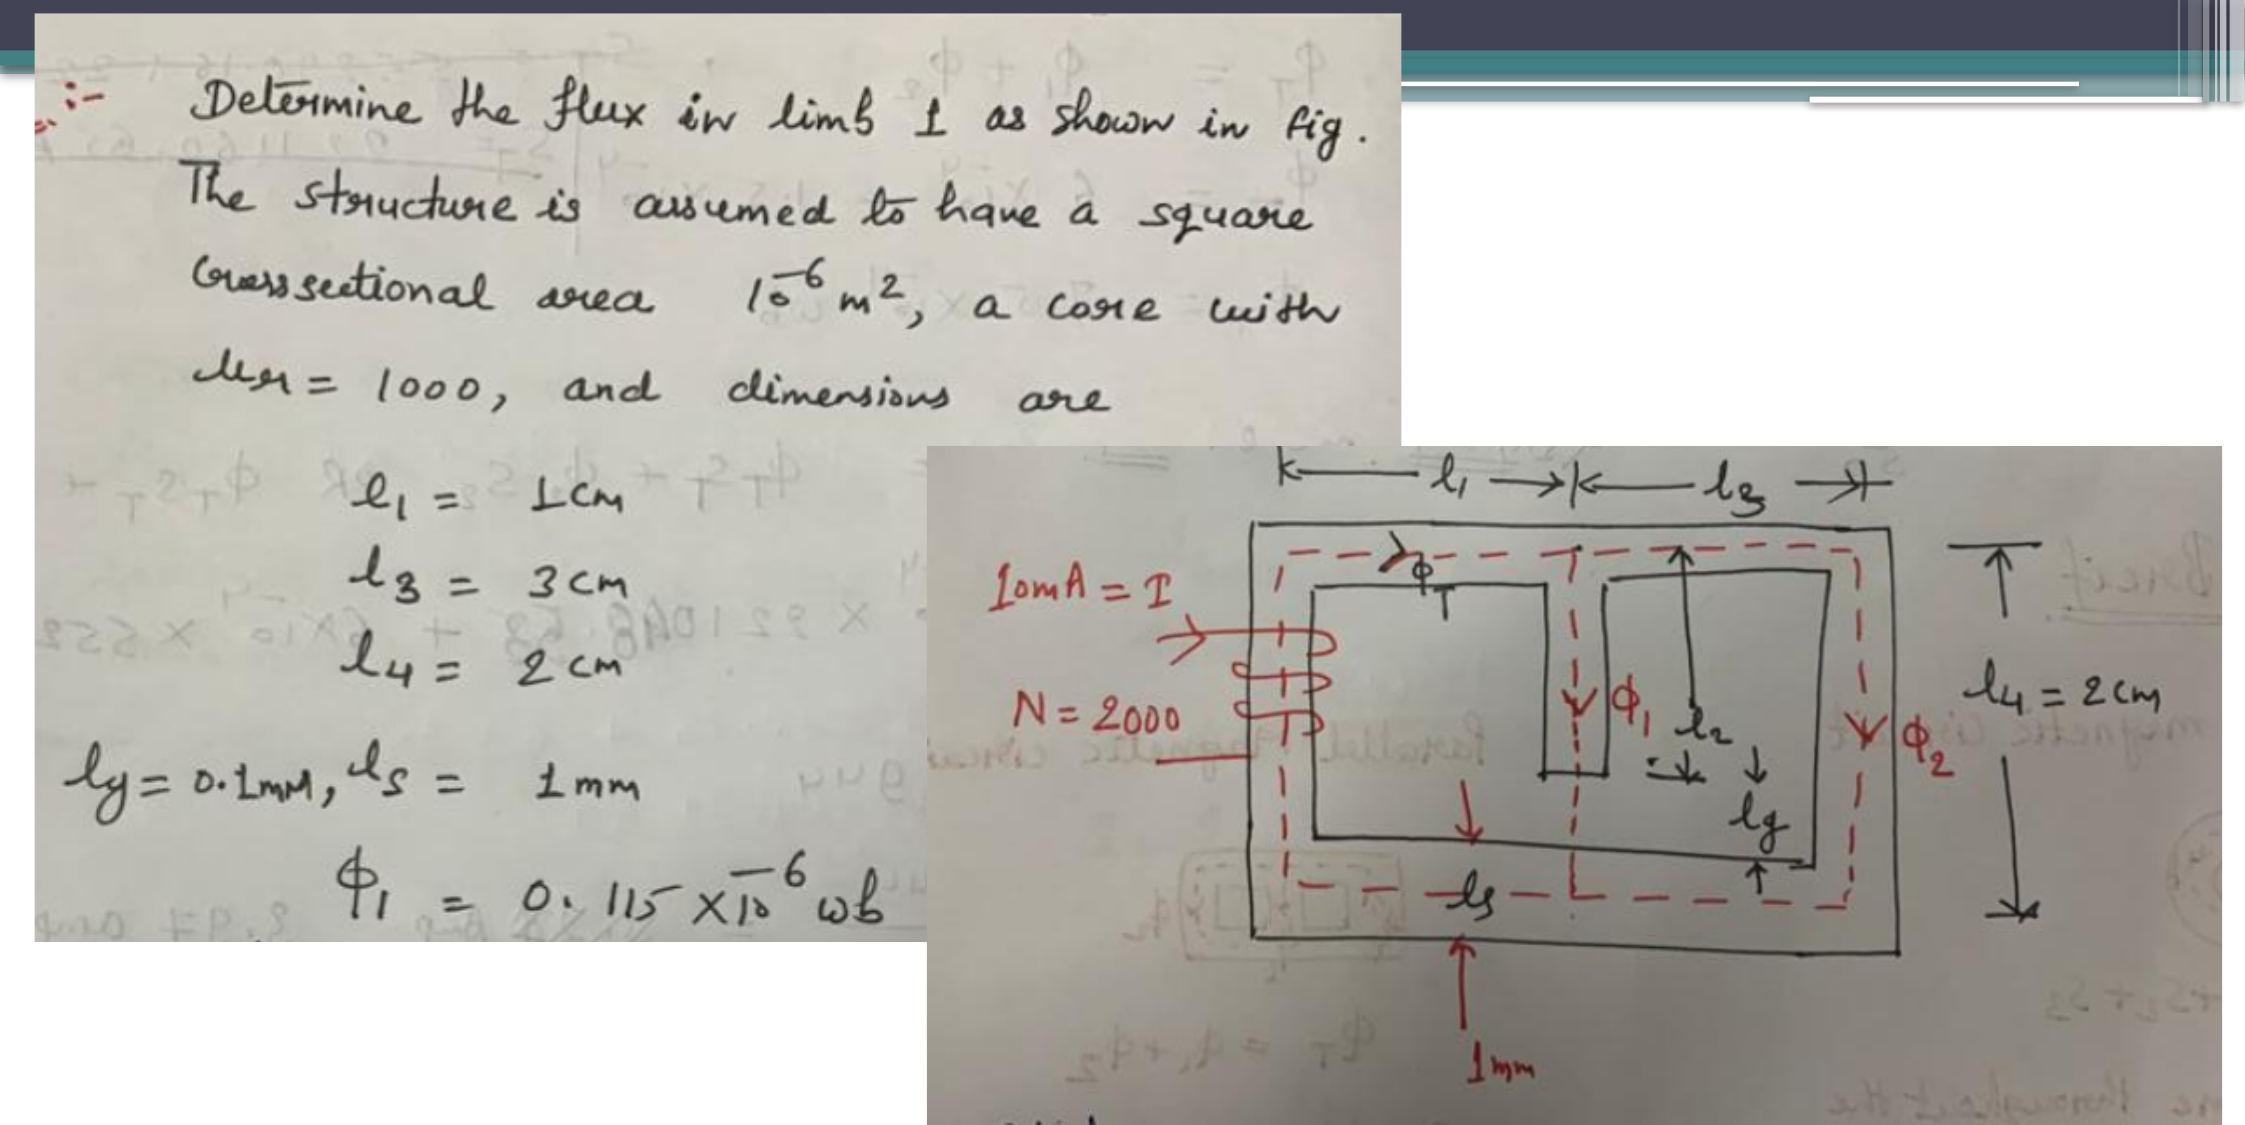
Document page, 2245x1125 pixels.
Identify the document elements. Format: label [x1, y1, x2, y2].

text_box [34, 12, 2223, 1125]
